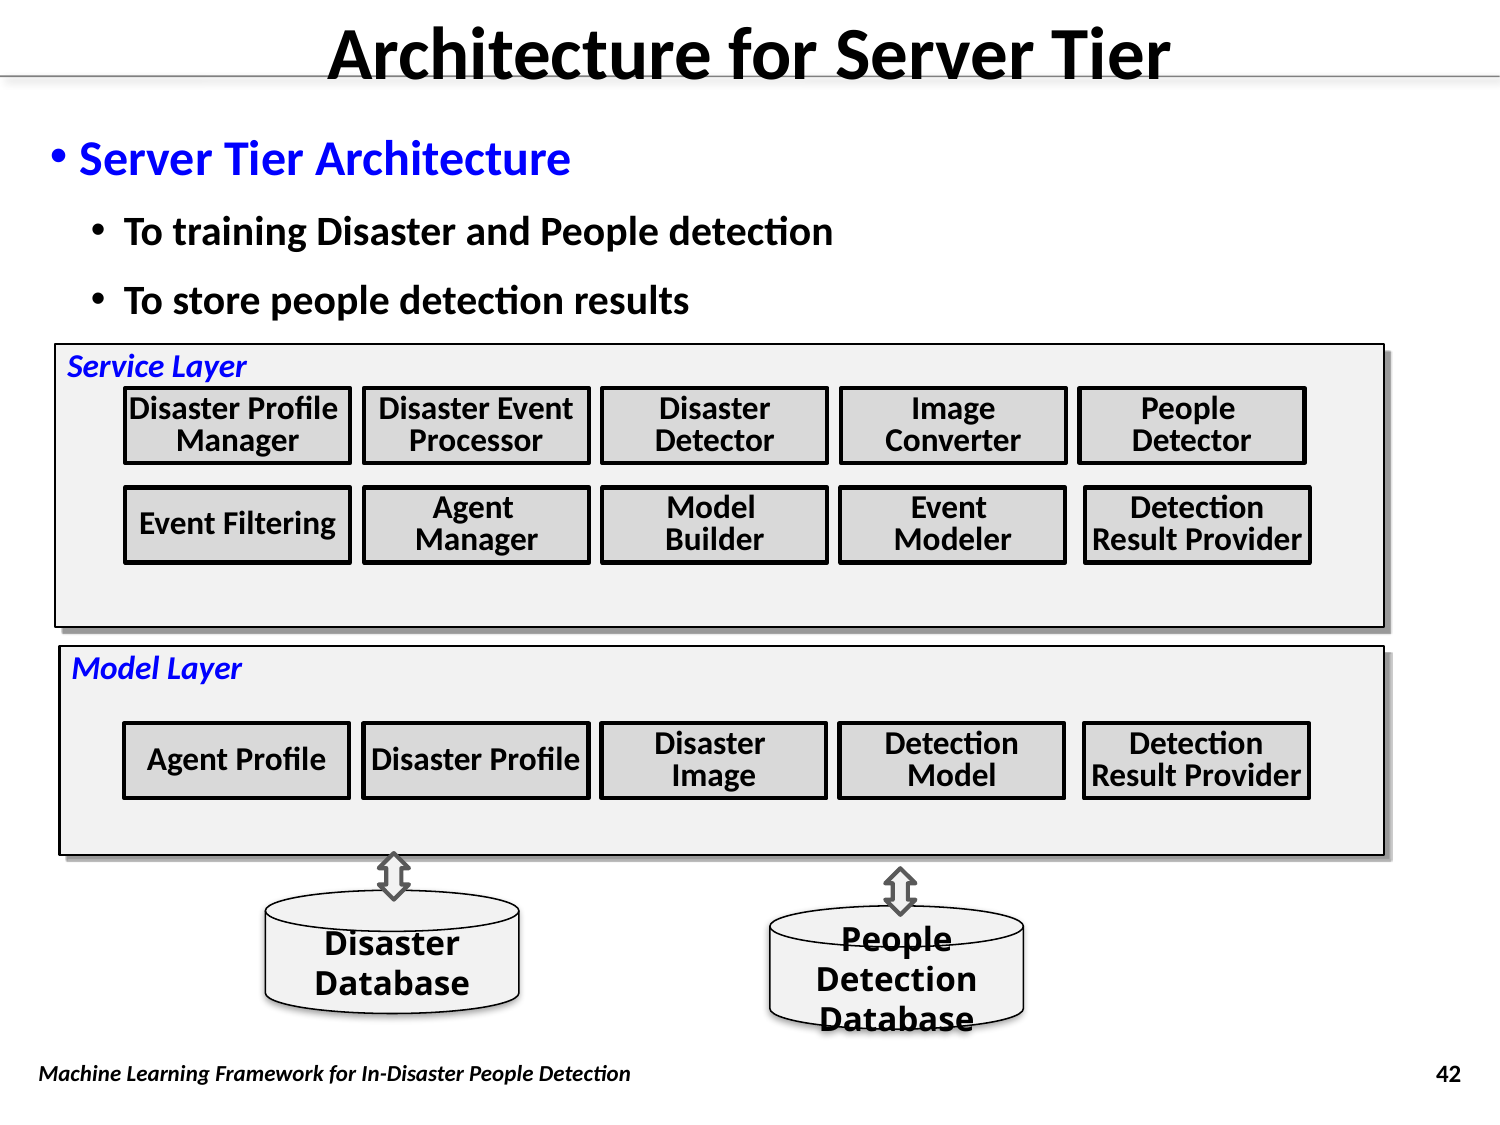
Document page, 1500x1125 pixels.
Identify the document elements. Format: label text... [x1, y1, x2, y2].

text_box Detection Result Provider [1082, 721, 1311, 800]
text_box Agent Profile [122, 721, 351, 800]
text_box Detection Model [837, 721, 1066, 800]
text_box Model Layer [57, 644, 1386, 857]
text_box Detection Result Provider [1083, 485, 1312, 565]
text_box Disaster Database [264, 889, 520, 1015]
text_box Image Converter [839, 386, 1068, 465]
text_box People Detector [1077, 386, 1307, 465]
text_box Machine Learning Framework for In-Disaster People Detection [23, 1041, 1353, 1102]
slide_number 42 [1352, 1042, 1477, 1103]
text_box [883, 866, 918, 917]
text_box Disaster Event Processor [362, 386, 591, 465]
title Architecture for Server Tier [23, 8, 1477, 92]
text_box Disaster Profile [361, 721, 591, 800]
text_box Service Layer [53, 342, 1386, 629]
text_box Event Filtering [123, 485, 352, 565]
text_box [376, 851, 411, 902]
text_box Agent Manager [362, 485, 591, 565]
text_box Disaster Detector [600, 386, 829, 465]
text_box Server Tier Architecture To training Disaster and People detection To store people detection results [34, 117, 1488, 1024]
text_box Disaster Profile Manager [123, 386, 352, 465]
text_box Model Builder [600, 485, 829, 565]
text_box Disaster Image [599, 721, 828, 800]
text_box Event Modeler [838, 485, 1067, 565]
text_box People Detection Database [769, 905, 1025, 1030]
